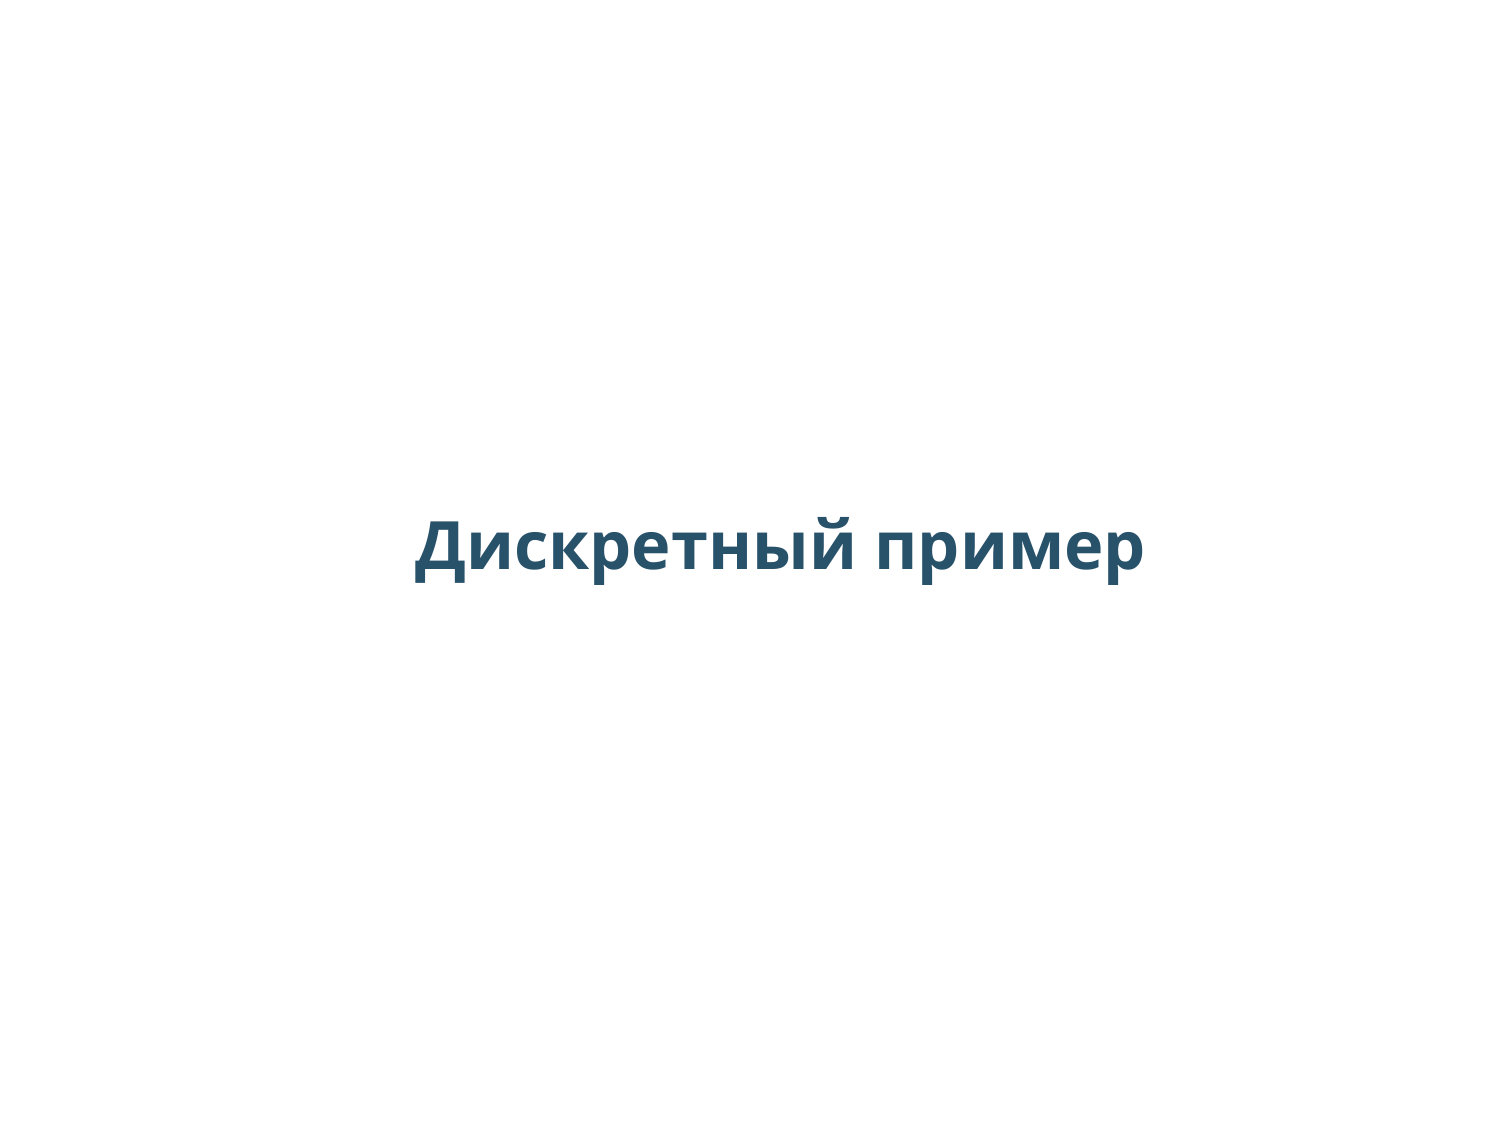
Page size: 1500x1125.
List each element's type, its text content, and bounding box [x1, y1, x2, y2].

text_box Дискретный пример [64, 19, 1483, 1059]
